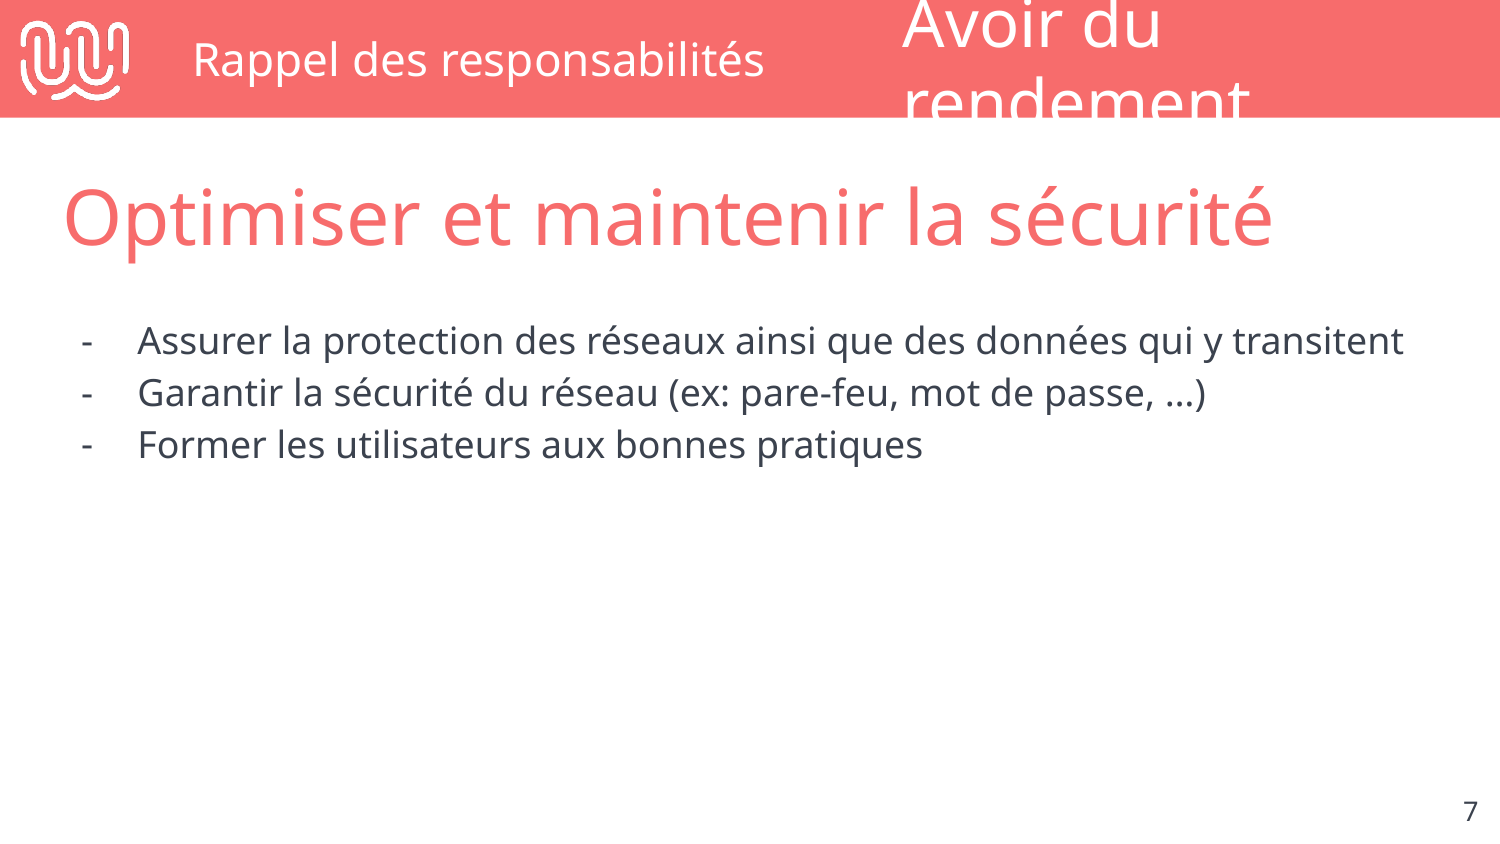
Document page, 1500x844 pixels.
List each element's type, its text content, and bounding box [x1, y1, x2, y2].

subtitle Avoir du rendement [902, 31, 1479, 91]
title Optimiser et maintenir la sécurité [62, 168, 1452, 287]
list Assurer la protection des réseaux ainsi que des données qui y transitent Garantir la sécurité du réseau (ex: pare-feu, mot de passe, …) Former les utilisateurs aux bonnes pratiques [62, 310, 1441, 800]
slide_number ‹#› [1403, 779, 1494, 844]
picture [20, 20, 134, 101]
title Rappel des responsabilités [192, 0, 896, 118]
